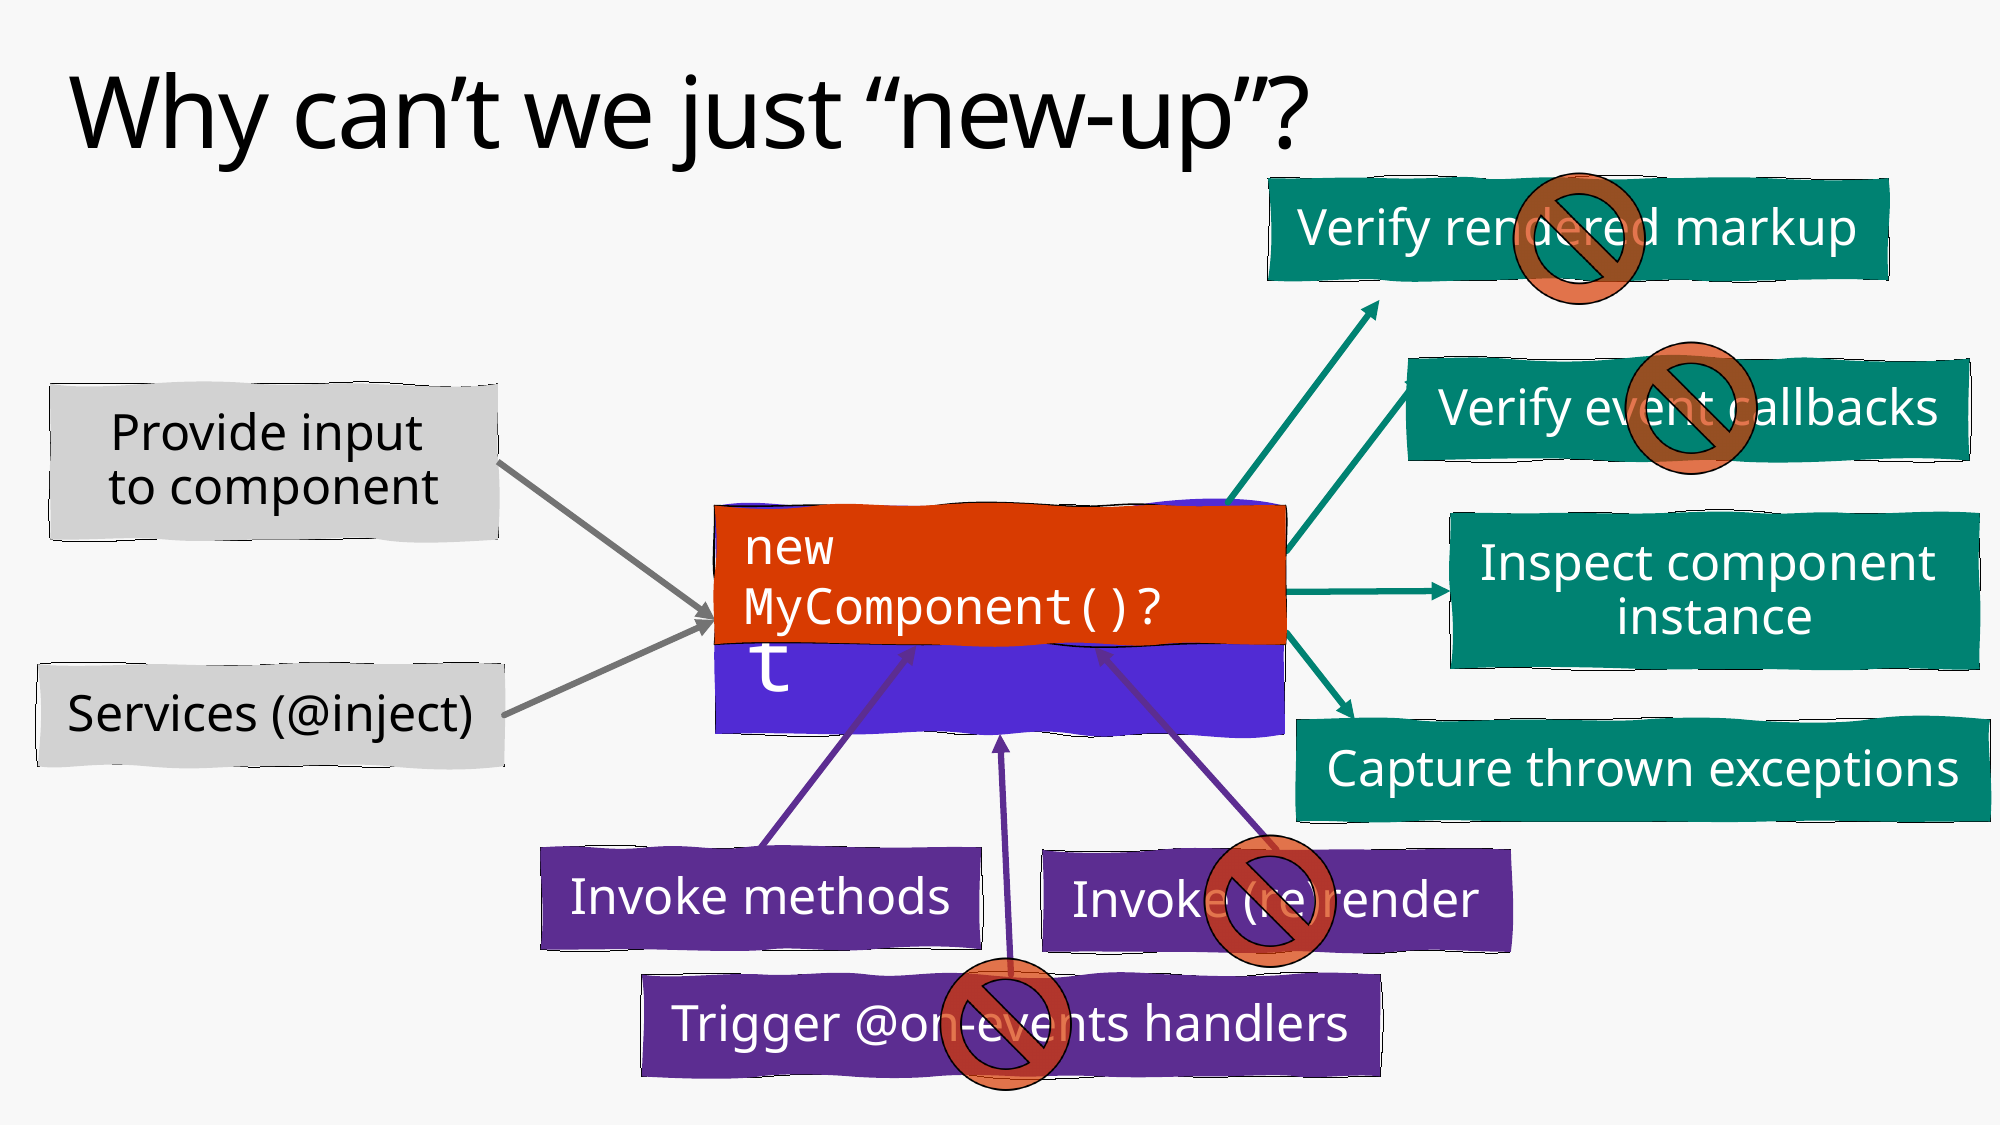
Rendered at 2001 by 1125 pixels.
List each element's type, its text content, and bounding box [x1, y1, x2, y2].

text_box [1286, 632, 1974, 823]
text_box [1089, 954, 1364, 1078]
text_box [49, 383, 716, 575]
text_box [1286, 358, 1957, 512]
text_box MyComponent [1149, 498, 1226, 506]
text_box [1353, 823, 1497, 954]
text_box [43, 575, 716, 768]
text_box new MyComponent()? [716, 501, 1286, 645]
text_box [658, 645, 1286, 1078]
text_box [1286, 512, 1968, 671]
picture [1496, 156, 1662, 322]
title Why can’t we just “new-up”? [44, 47, 1957, 196]
picture [922, 941, 1089, 1107]
picture [1187, 818, 1353, 984]
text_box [552, 645, 658, 951]
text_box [1056, 646, 1286, 954]
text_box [1227, 177, 1874, 503]
picture [1608, 325, 1774, 491]
